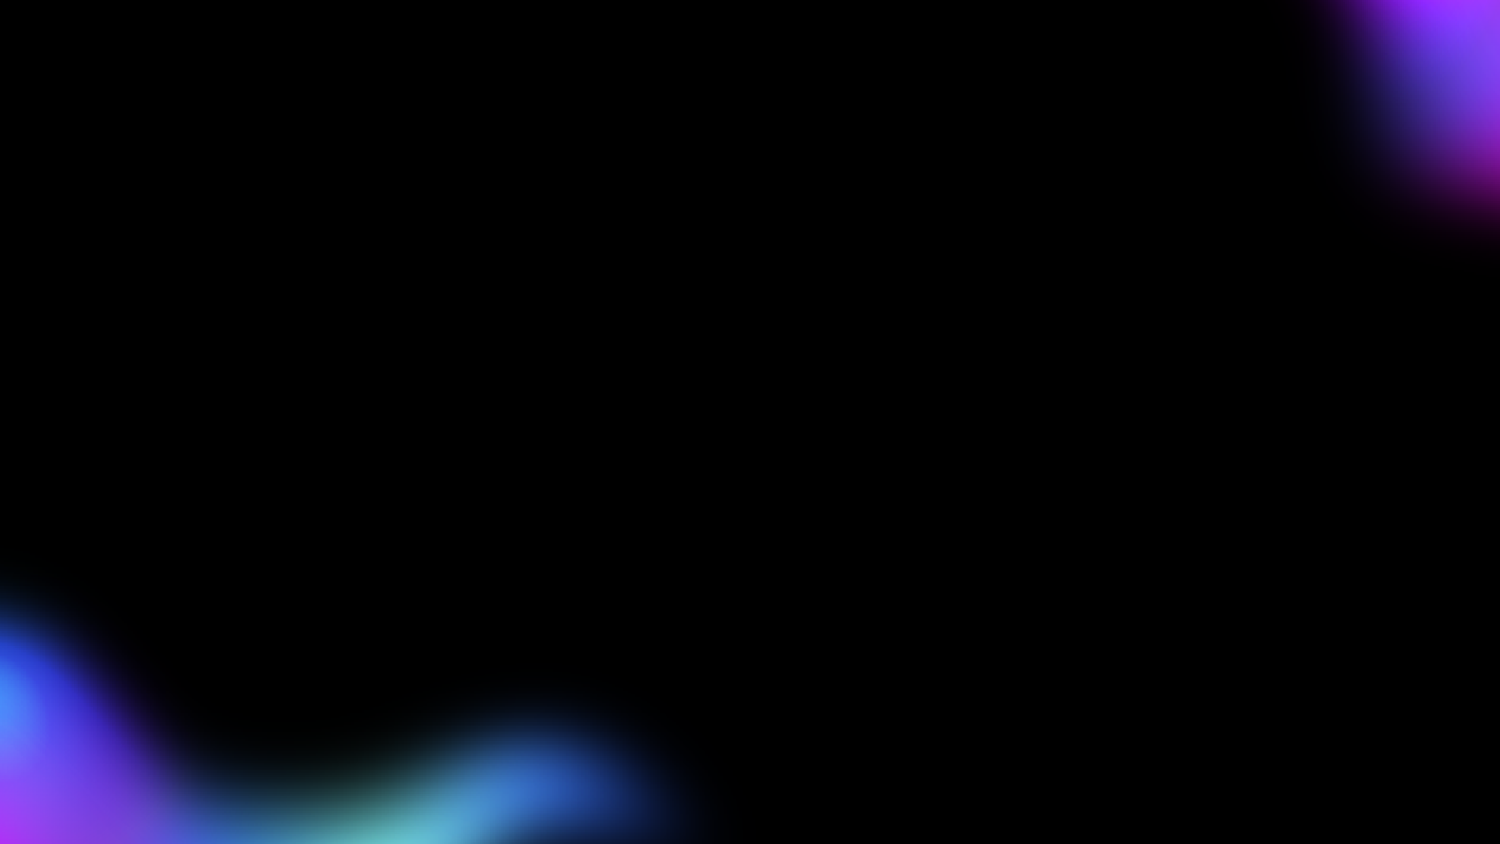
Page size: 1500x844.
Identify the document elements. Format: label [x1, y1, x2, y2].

picture [1098, 0, 1500, 425]
picture [0, 497, 1300, 844]
